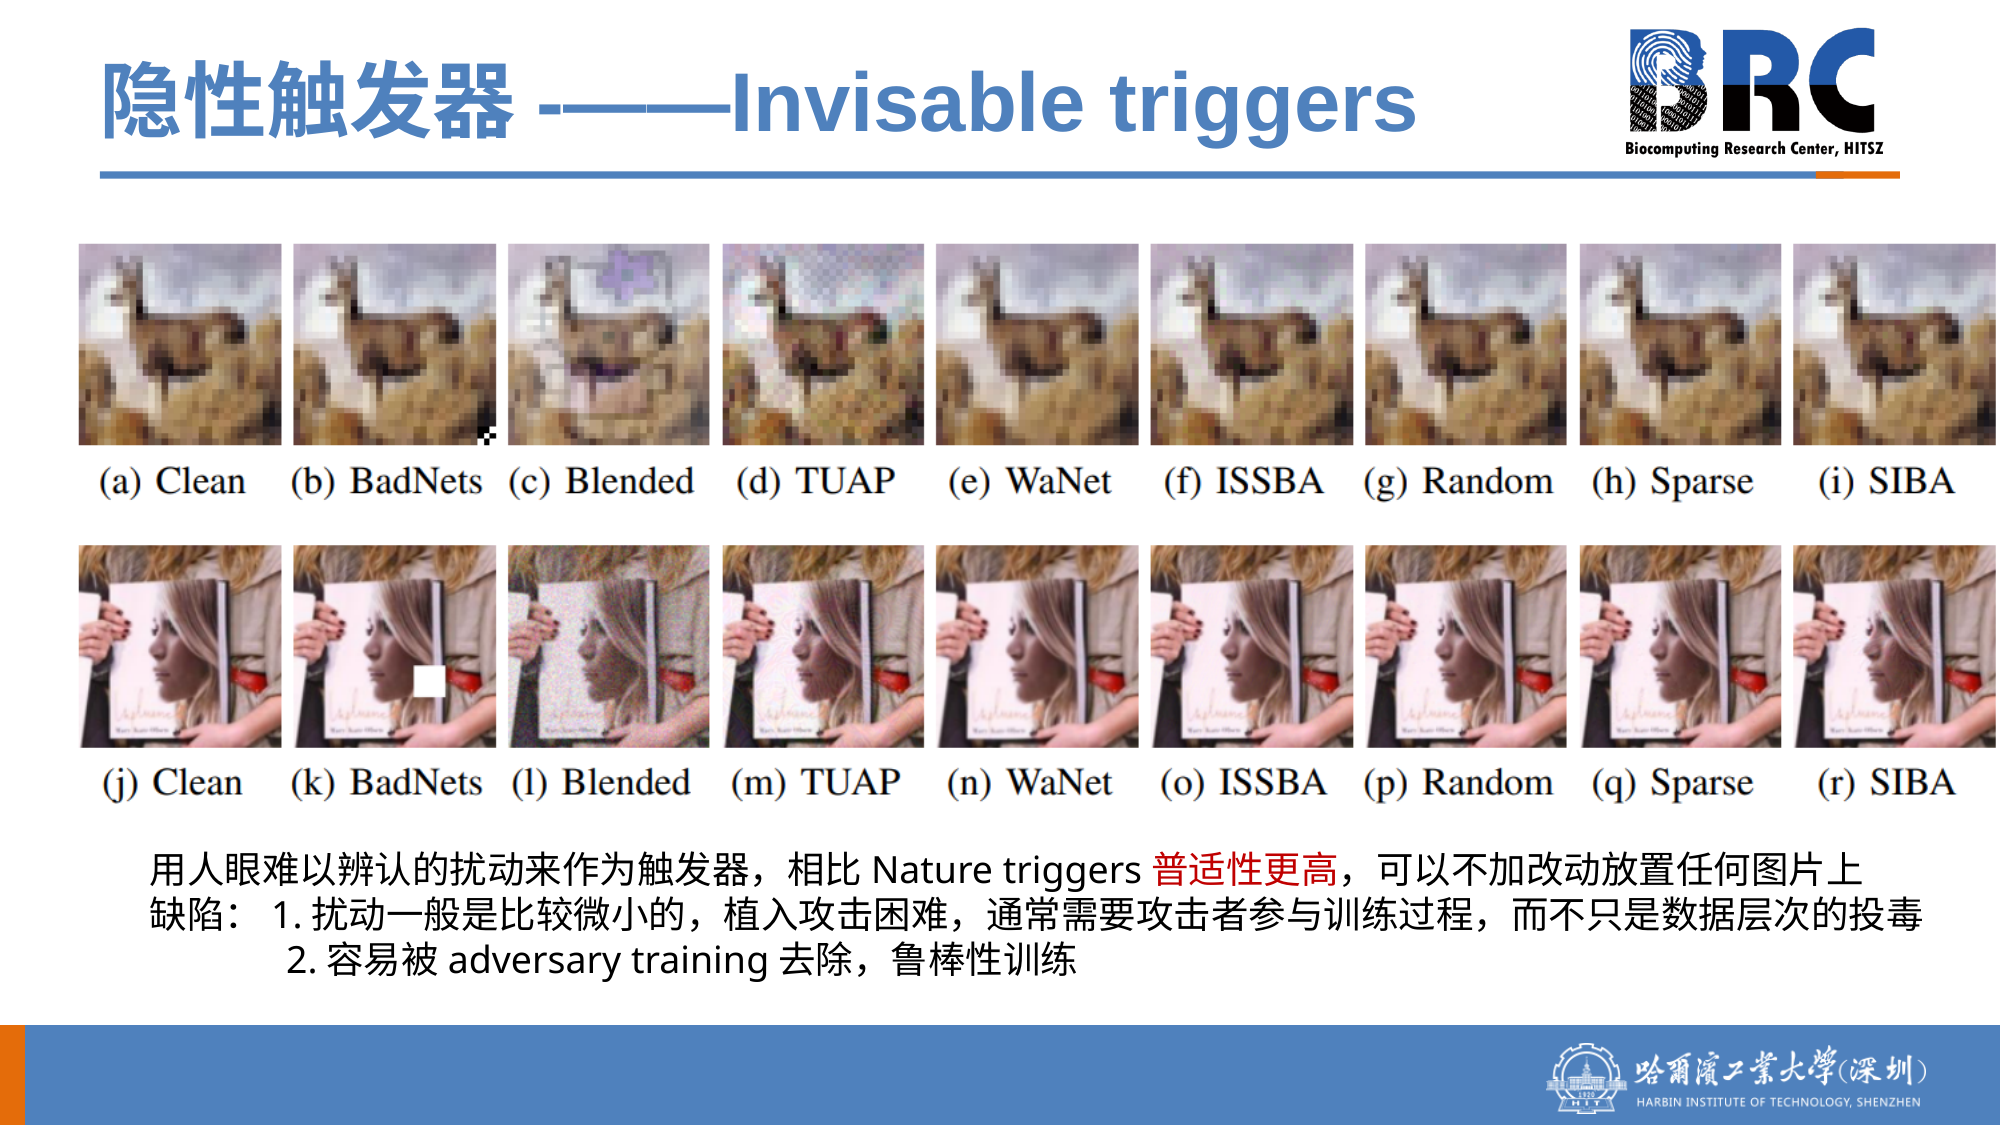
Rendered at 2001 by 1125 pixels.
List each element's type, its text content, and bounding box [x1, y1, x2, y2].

title 隐性触发器-——Invisable triggers [99, 37, 1900, 172]
text_box 用人眼难以辨认的扰动来作为触发器，相比Nature triggers普适性更高，可以不加改动放置任何图片上 缺陷：1.扰动一般是比较微小的，植入攻击困难，通常需要攻击者参与训练过程，而不只是数据层次的投毒 2.容易被adversary training去除，鲁棒性训练 [149, 845, 1934, 982]
picture [19, 0, 2000, 813]
picture [1546, 1043, 1926, 1114]
